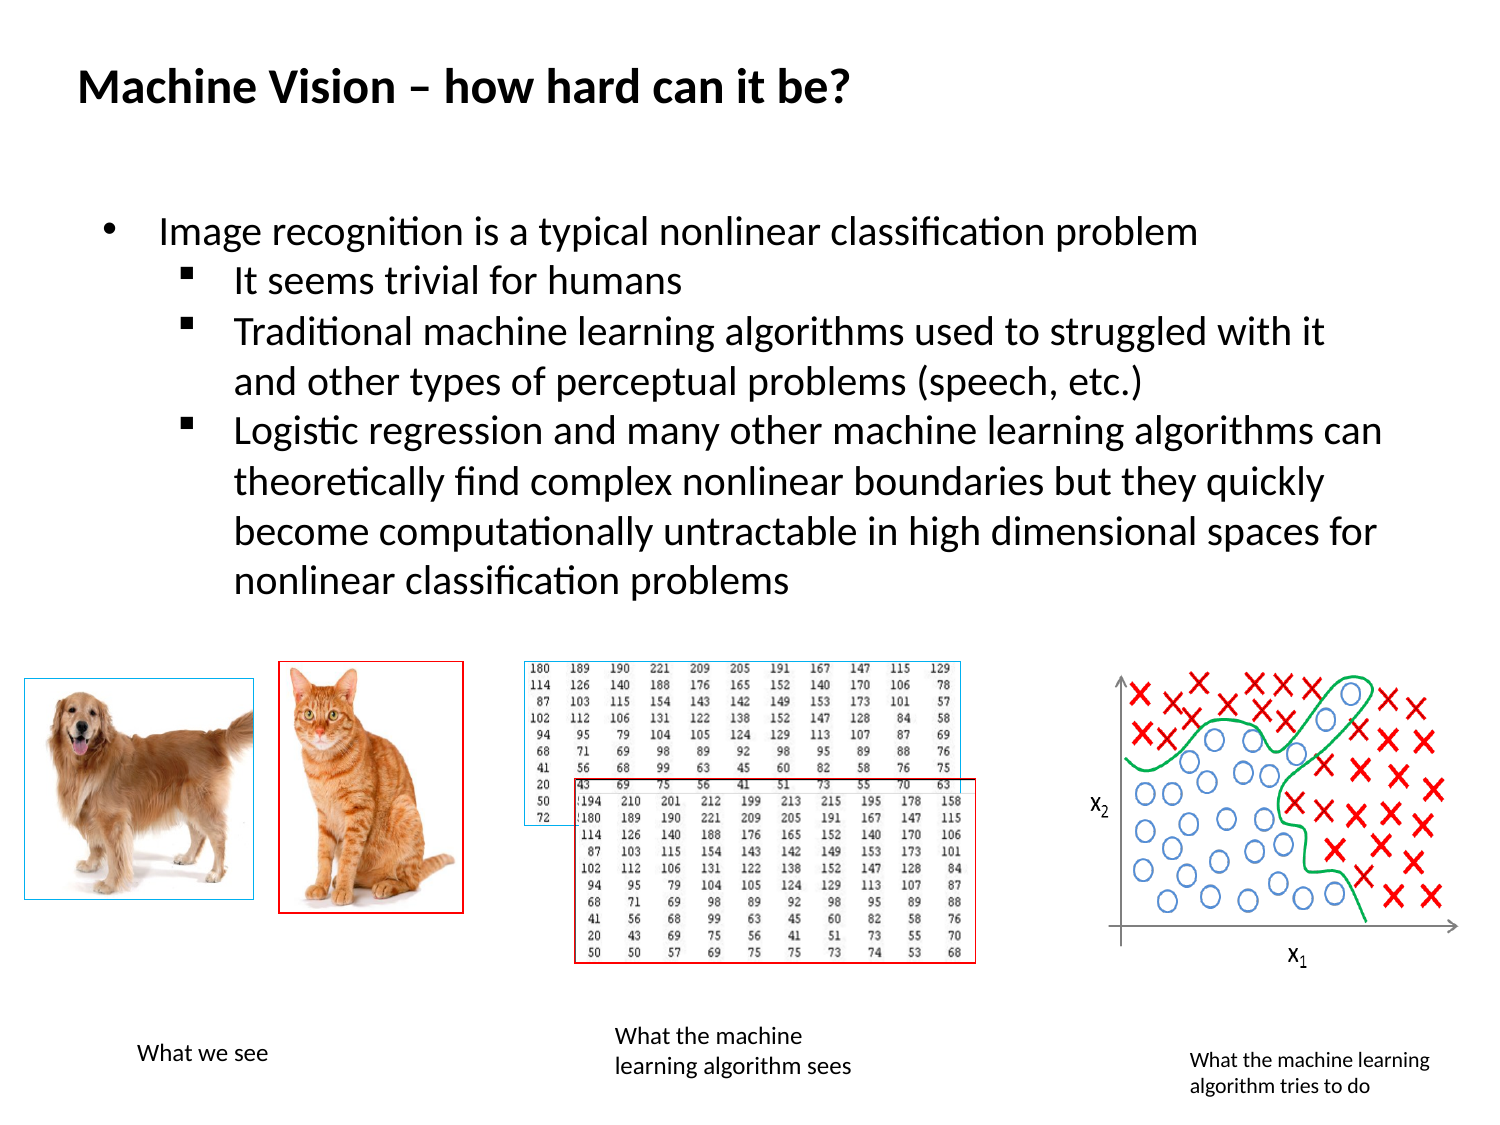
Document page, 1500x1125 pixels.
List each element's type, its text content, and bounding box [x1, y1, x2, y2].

picture [26, 680, 252, 898]
text_box Image recognition is a typical nonlinear classification problem It seems trivial for humans Traditional machine learning algorithms used to struggled with it and other types of perceptual problems (speech, etc.) Logistic regression and many other machine learning algorithms can theoretically find complex nonlinear boundaries but they quickly become computationally untractable in high dimensional spaces for nonlinear classification problems [87, 195, 1413, 611]
picture [279, 662, 463, 913]
text_box What we see [122, 1029, 313, 1074]
picture [1074, 662, 1470, 987]
text_box What the machine learning algorithm tries to do [1175, 1038, 1467, 1106]
text_box What the machine learning algorithm sees [599, 1012, 875, 1088]
picture [526, 663, 976, 963]
text_box Machine Vision – how hard can it be? [62, 45, 1475, 121]
